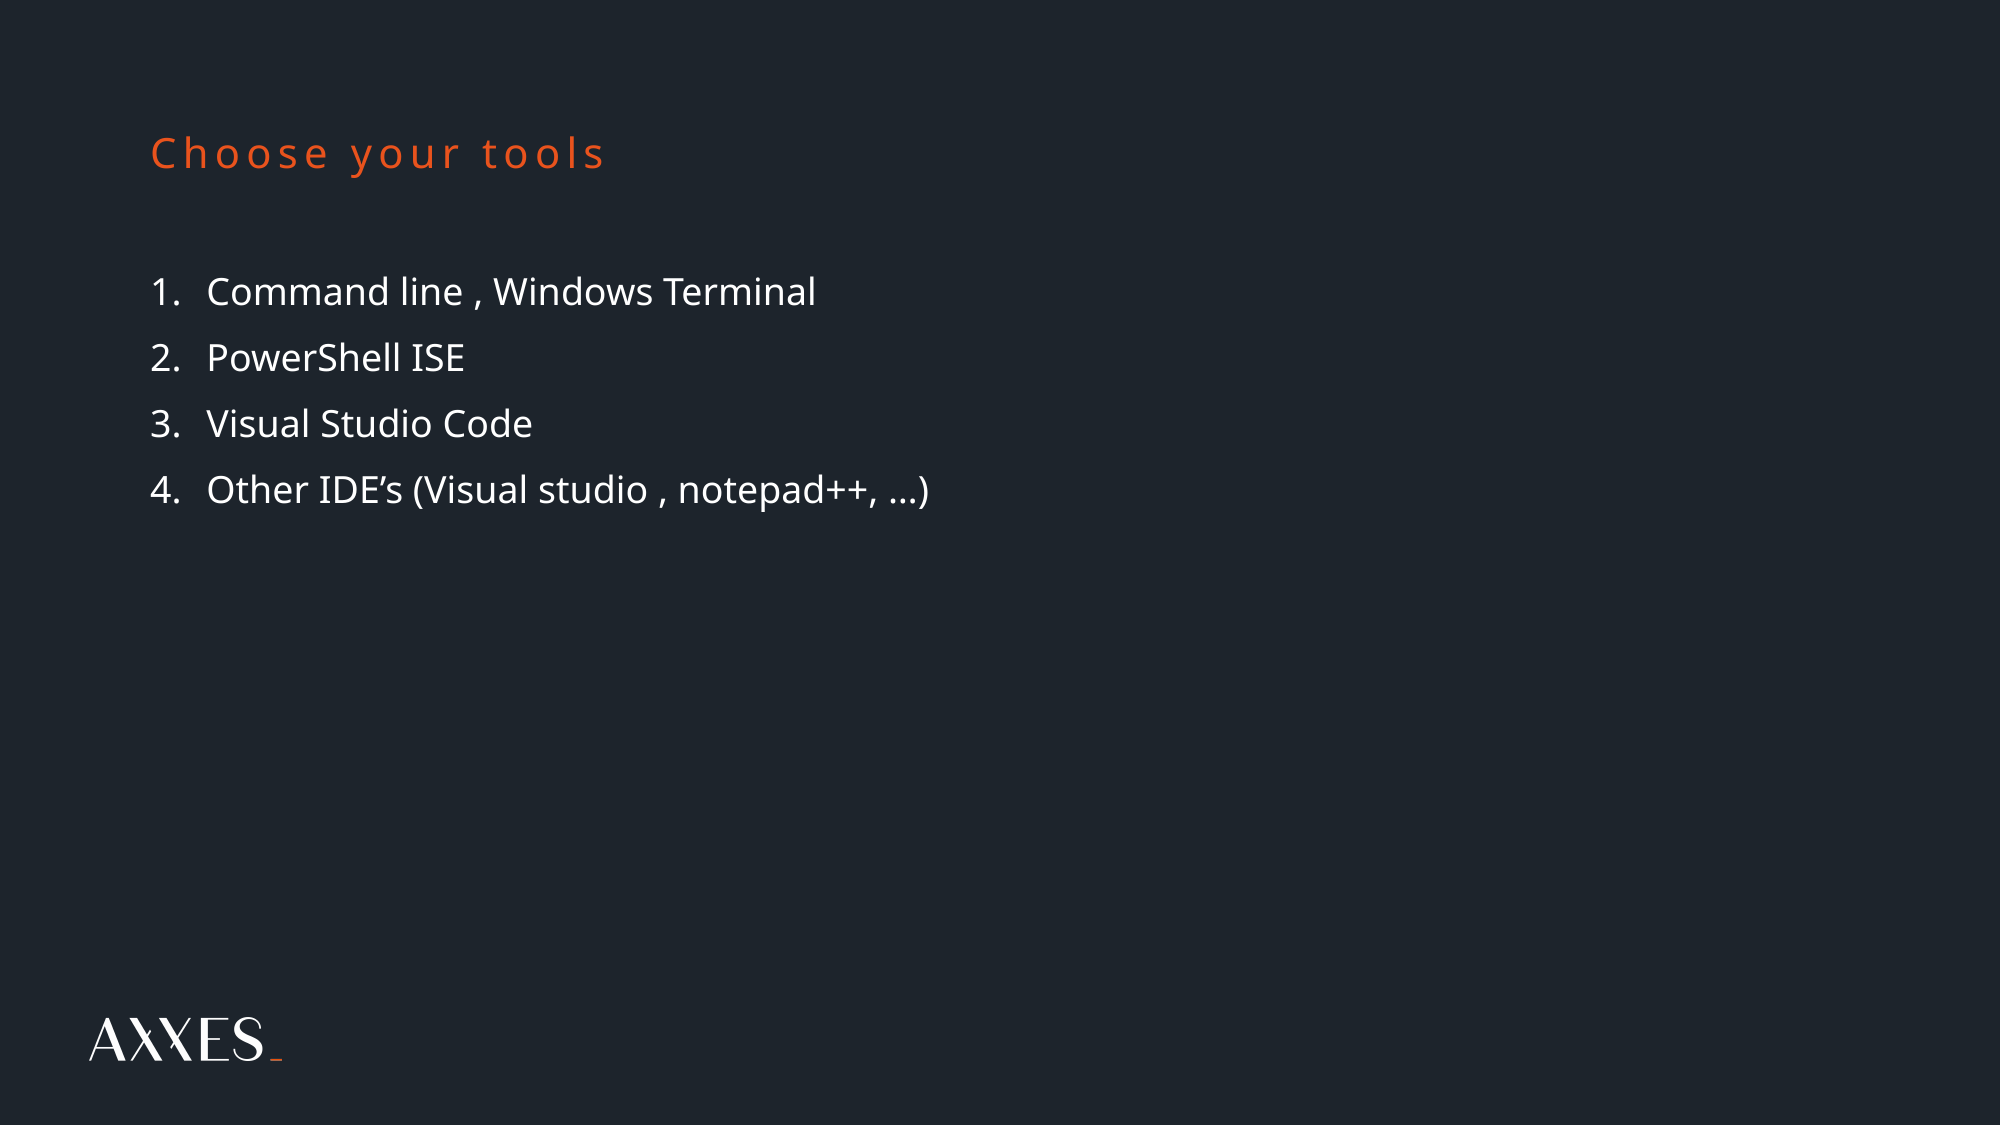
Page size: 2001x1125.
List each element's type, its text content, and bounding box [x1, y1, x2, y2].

title Choose your tools [135, 113, 781, 186]
list Command line , Windows Terminal PowerShell ISE Visual Studio Code Other IDE’s (Visual studio , notepad++, …) [135, 260, 1858, 905]
picture [89, 1017, 282, 1061]
